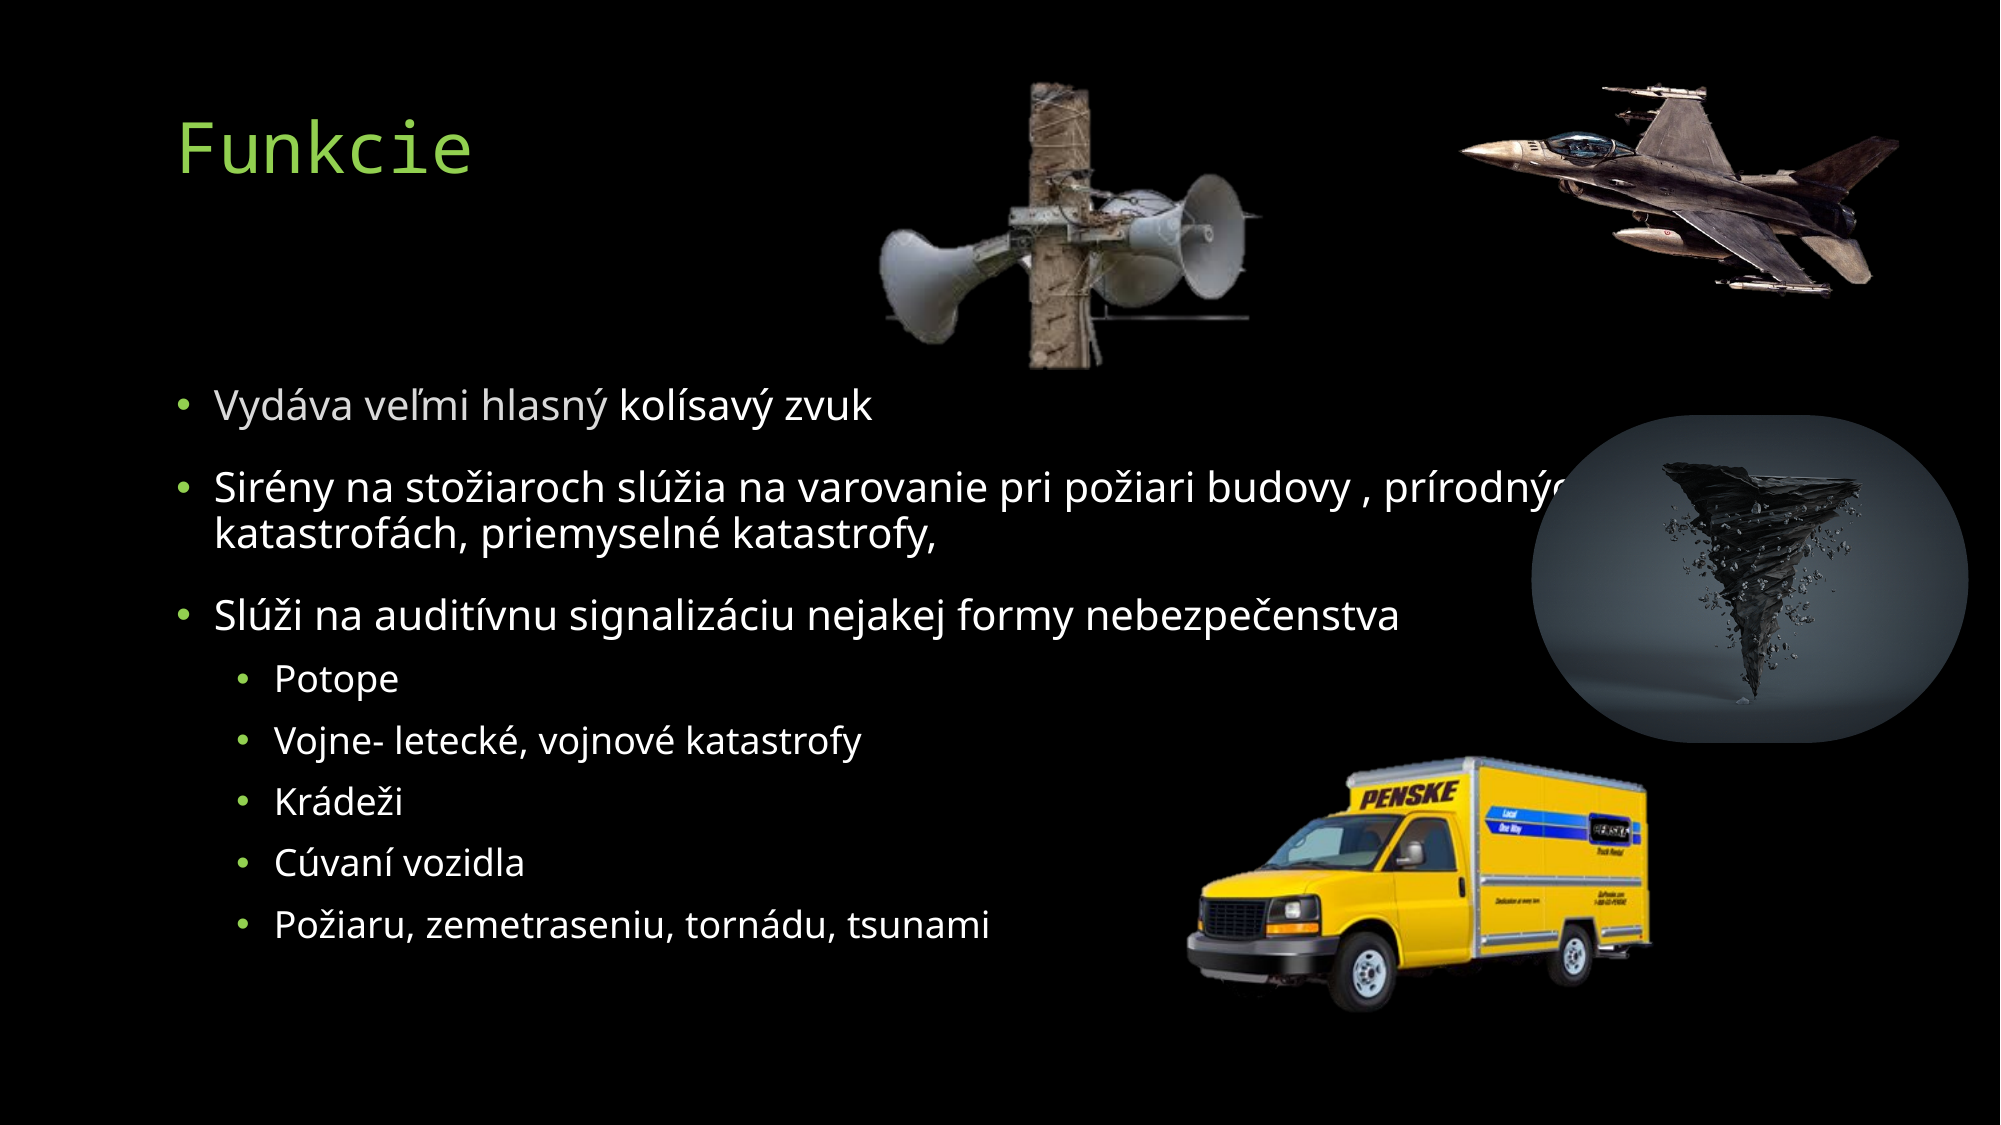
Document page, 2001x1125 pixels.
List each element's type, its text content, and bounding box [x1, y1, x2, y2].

list Vydáva veľmi hlasný kolísavý zvuk Sirény na stožiaroch slúžia na varovanie pri požiari budovy , prírodných katastrofách, priemyselné katastrofy, Slúži na auditívnu signalizáciu nejakej formy nebezpečenstva Potope Vojne- letecké, vojnové katastrofy Krádeži Cúvaní vozidla Požiaru, zemetraseniu, tornádu, tsunami [161, 376, 1662, 982]
picture [1153, 415, 1969, 1019]
picture [1426, 59, 1900, 330]
title Funkcie [161, 100, 635, 196]
picture [870, 54, 1343, 370]
